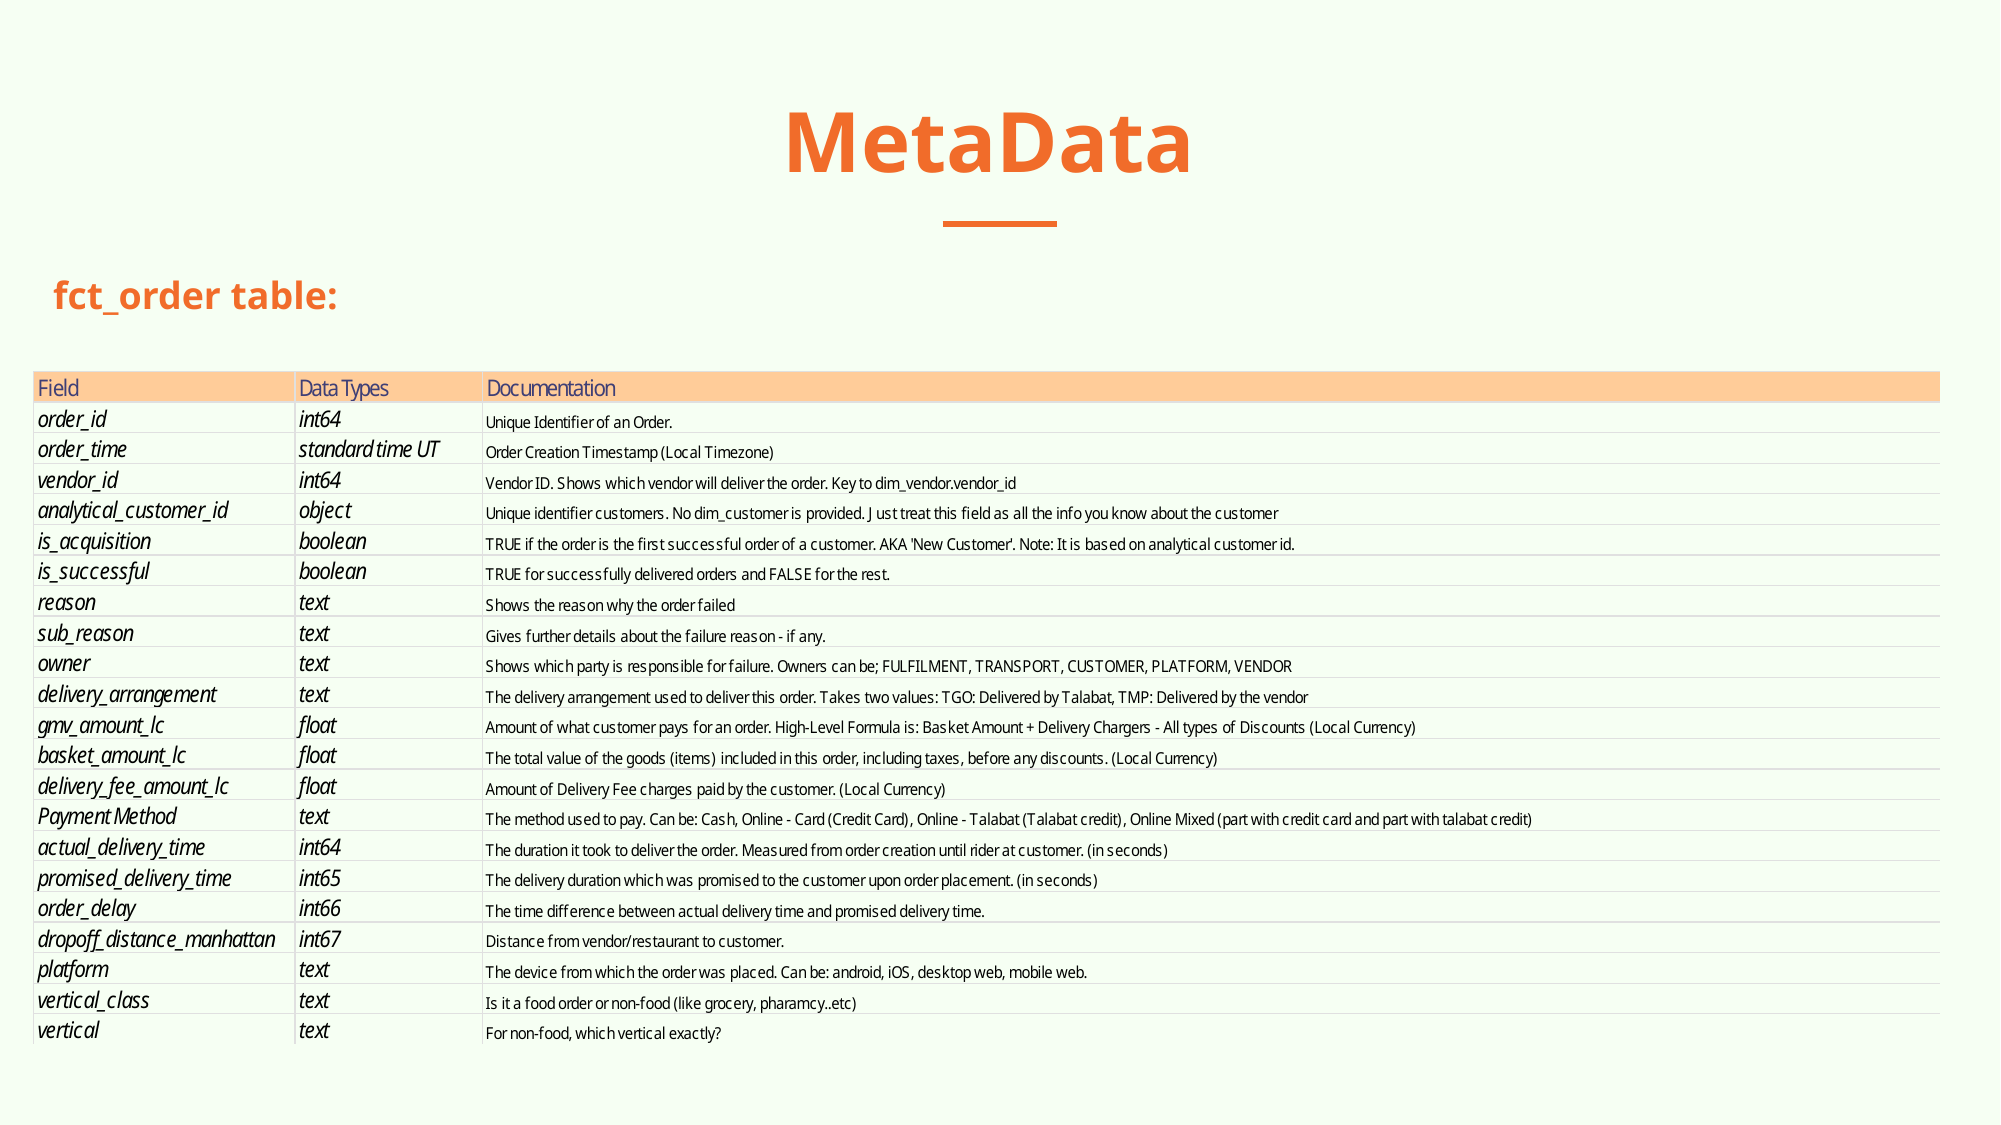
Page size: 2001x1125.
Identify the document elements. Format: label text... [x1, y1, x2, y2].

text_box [32, 370, 1942, 1046]
title MetaData [174, 43, 1826, 210]
subtitle fct_order table: [33, 251, 833, 329]
